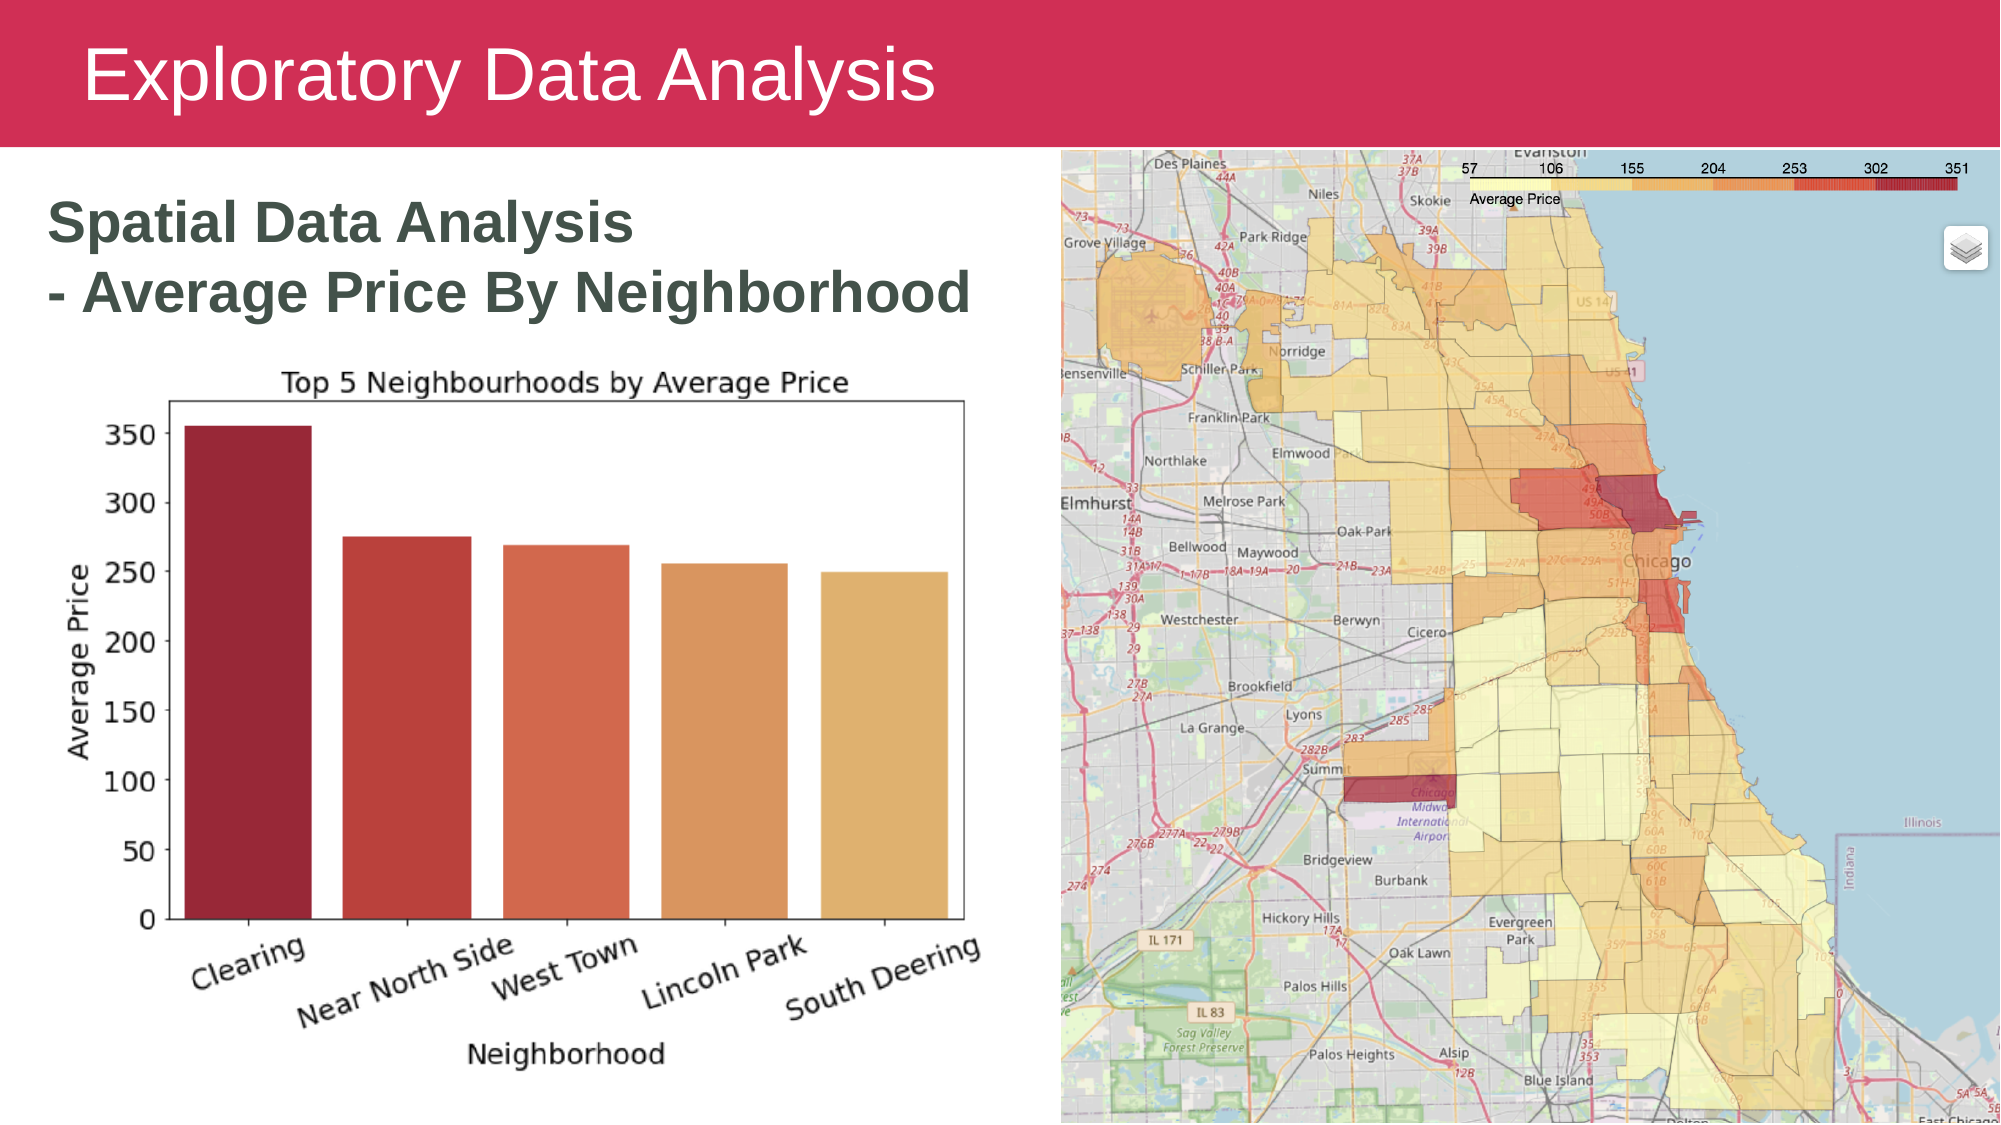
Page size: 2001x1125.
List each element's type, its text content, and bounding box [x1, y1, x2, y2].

text_box Spatial Data Analysis - Average Price By Neighborhood [32, 150, 1059, 359]
picture [31, 358, 1031, 1076]
title Exploratory Data Analysis [67, 22, 1607, 131]
picture [1061, 149, 2000, 1124]
